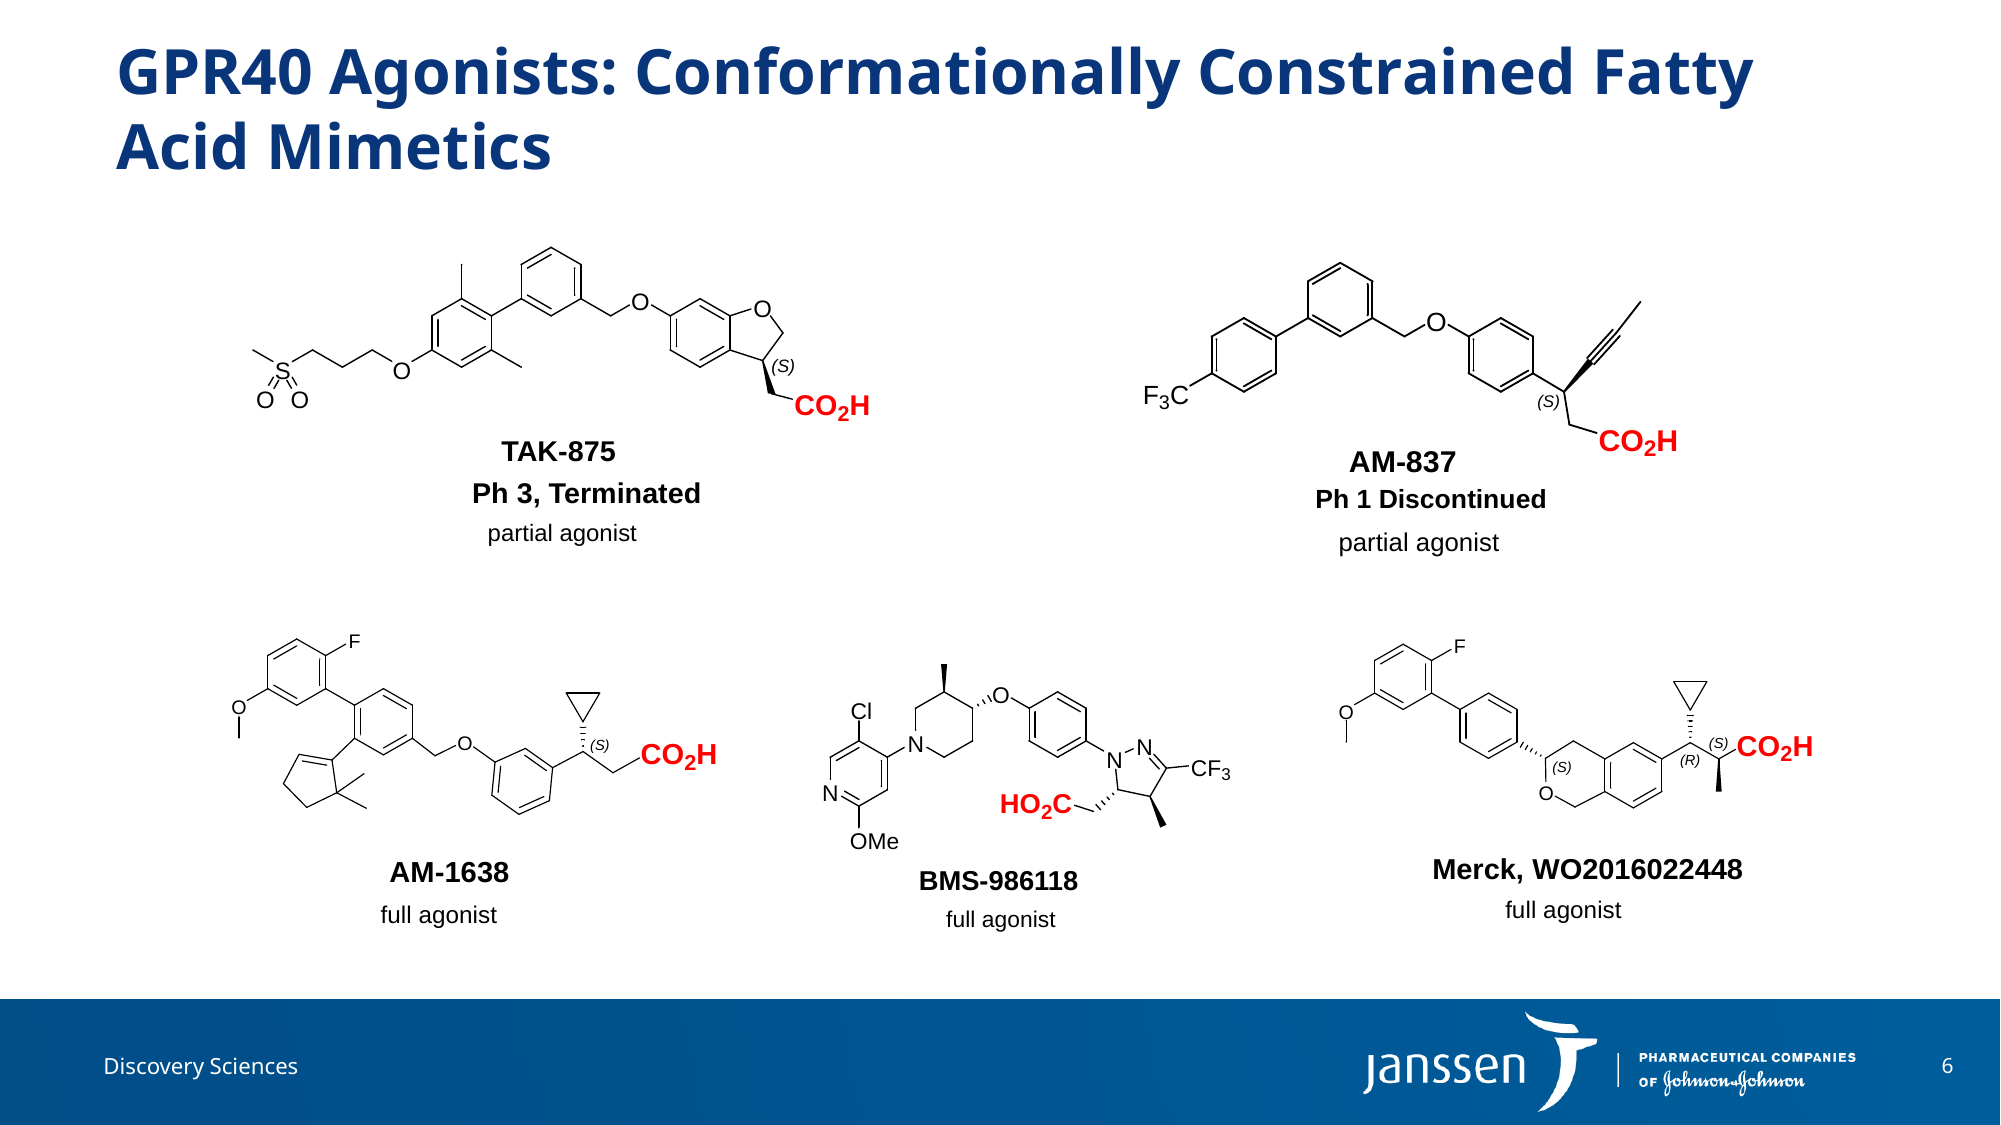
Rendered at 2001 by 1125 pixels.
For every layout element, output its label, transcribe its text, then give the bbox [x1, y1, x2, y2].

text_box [1335, 635, 1821, 934]
text_box GPR40 Agonists: Conformationally Constrained Fatty Acid Mimetics [101, 24, 1905, 188]
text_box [248, 241, 877, 553]
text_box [818, 664, 1237, 947]
text_box 6 [1882, 1045, 2000, 1089]
picture [1341, 997, 1885, 1125]
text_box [1140, 262, 1685, 566]
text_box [227, 630, 725, 940]
